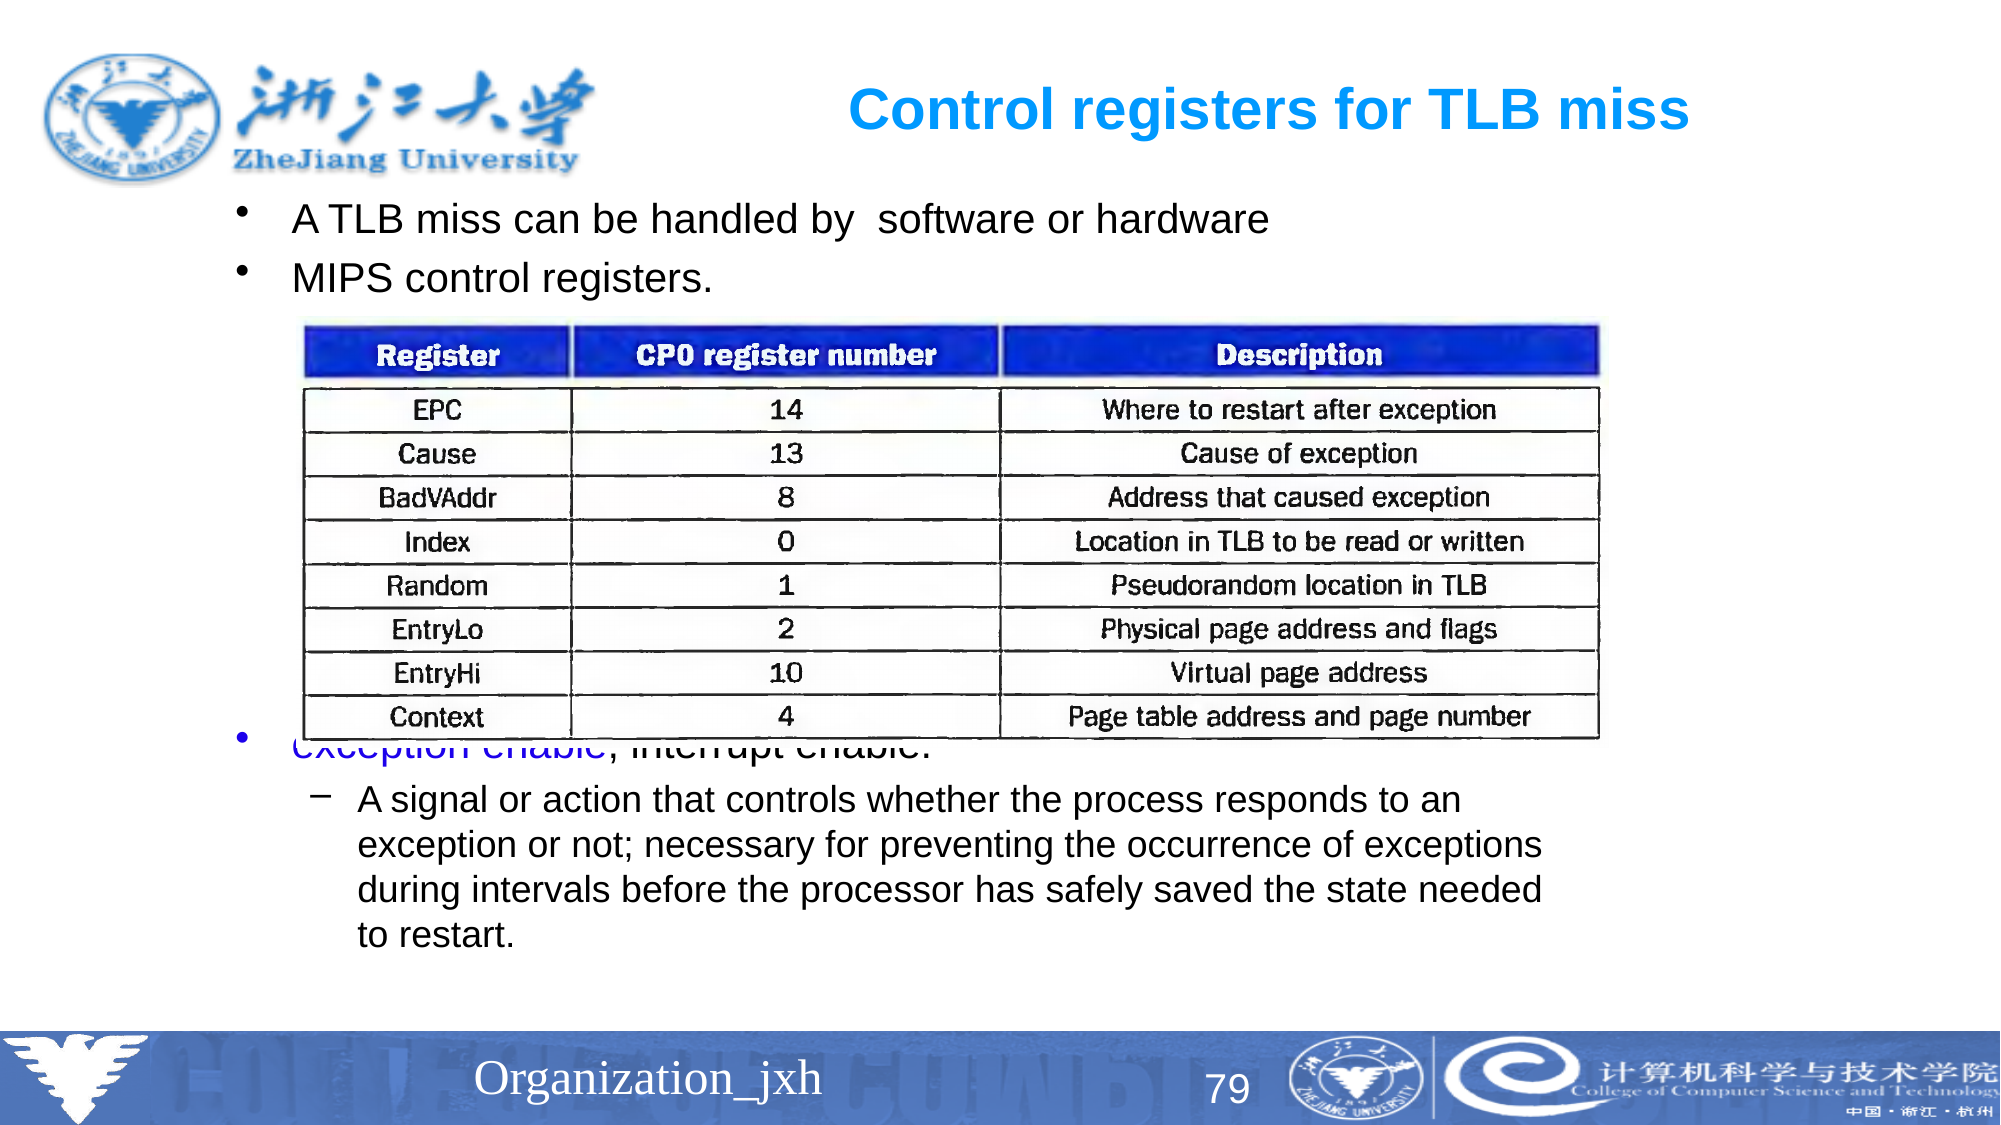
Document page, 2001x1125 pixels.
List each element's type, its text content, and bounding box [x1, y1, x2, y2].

list A TLB miss can be handled by  software or hardware MIPS control registers. exception enable, interrupt enable. A signal or action that controls whether the process responds to an exception or not; necessary for preventing the occurrence of exceptions during intervals before the processor has safely saved the state needed to restart. [220, 184, 1571, 1017]
title Control registers for TLB miss [624, 13, 1916, 200]
picture [31, 46, 604, 188]
picture [296, 316, 1609, 749]
picture [0, 1031, 2000, 1125]
